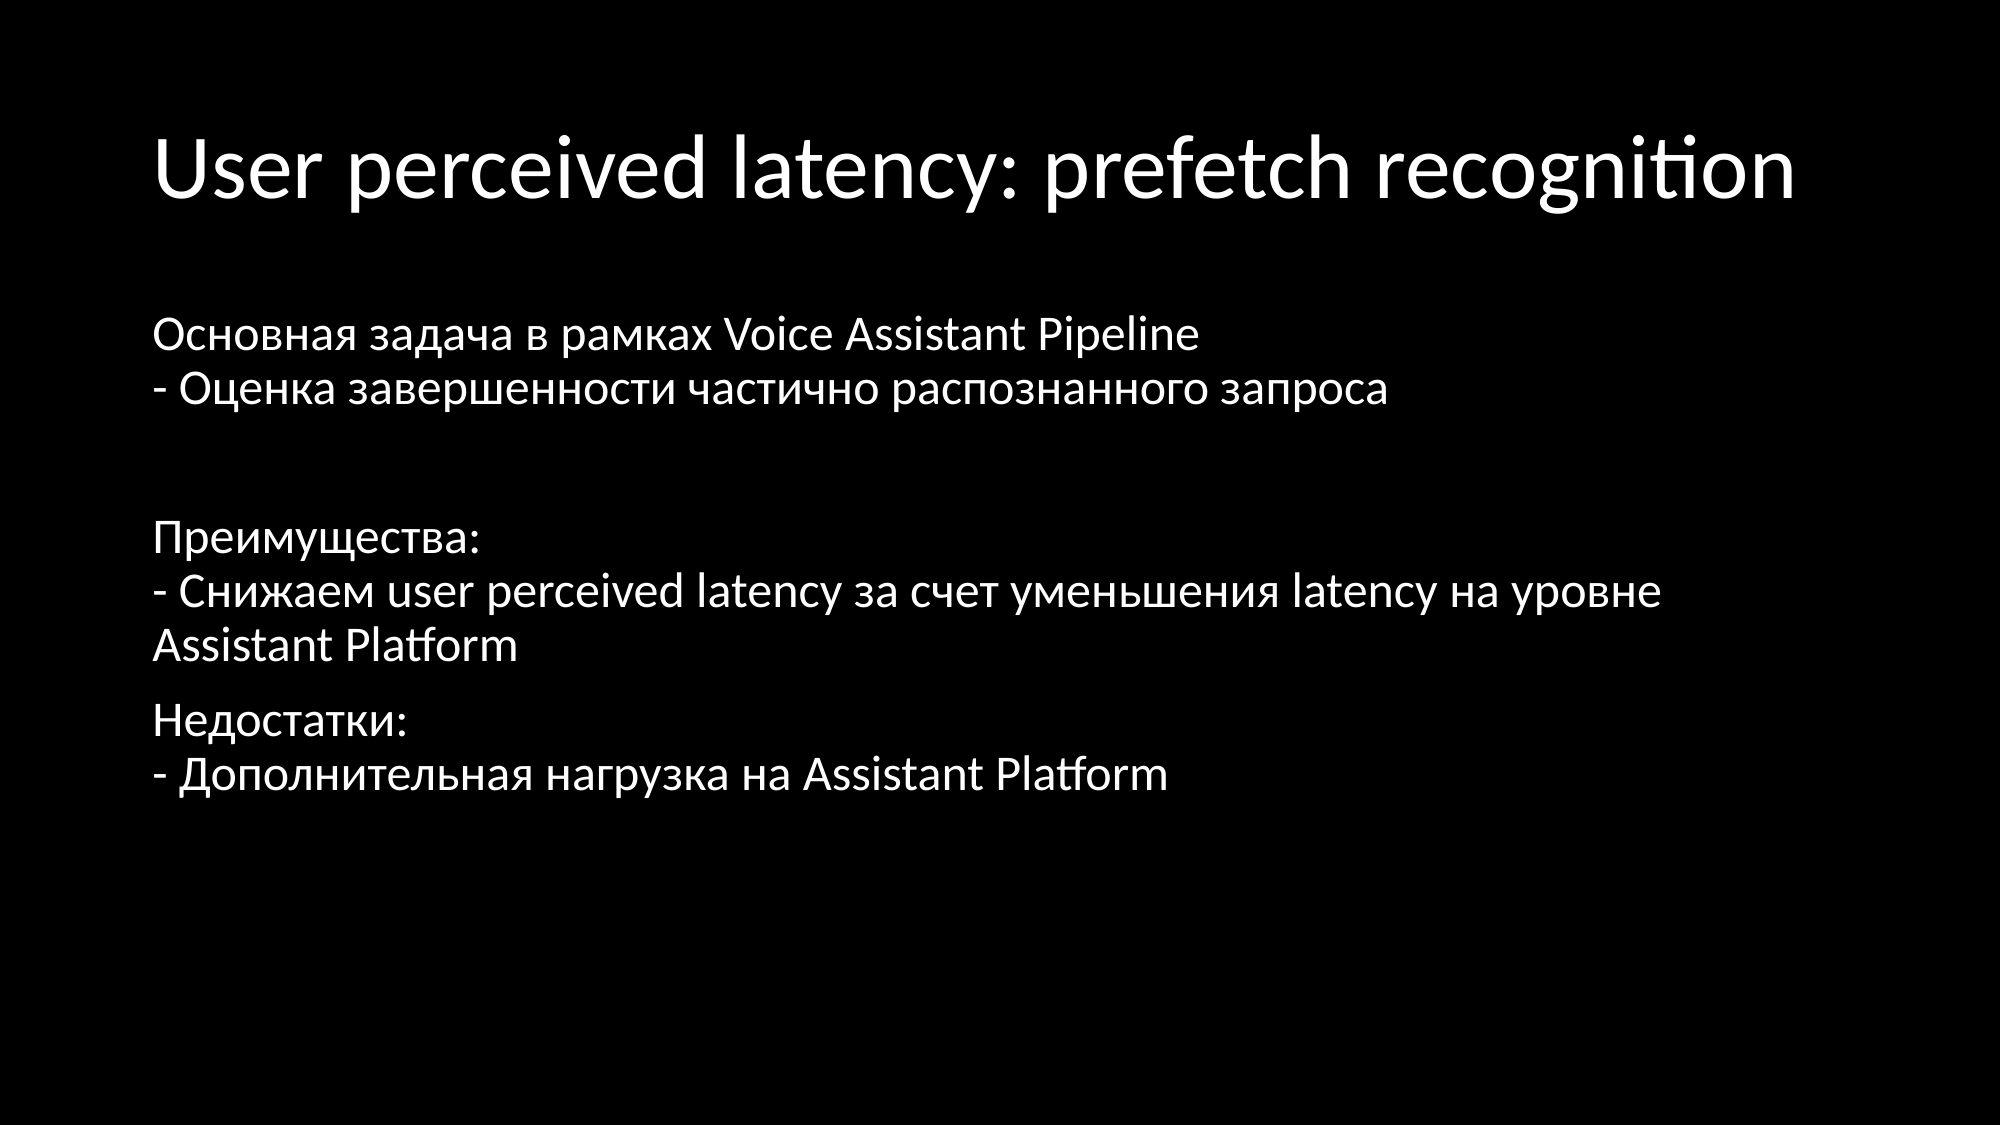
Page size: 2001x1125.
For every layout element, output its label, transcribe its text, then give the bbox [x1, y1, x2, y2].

list Основная задача в рамках Voice Assistant Pipeline - Оценка завершенности частично распознанного запроса Преимущества: - Снижаем user perceived latency за счет уменьшения latency на уровне Assistant Platform Недостатки: - Дополнительная нагрузка на Assistant Platform [137, 299, 1863, 988]
text_box User perceived latency: prefetch recognition [137, 59, 1863, 278]
